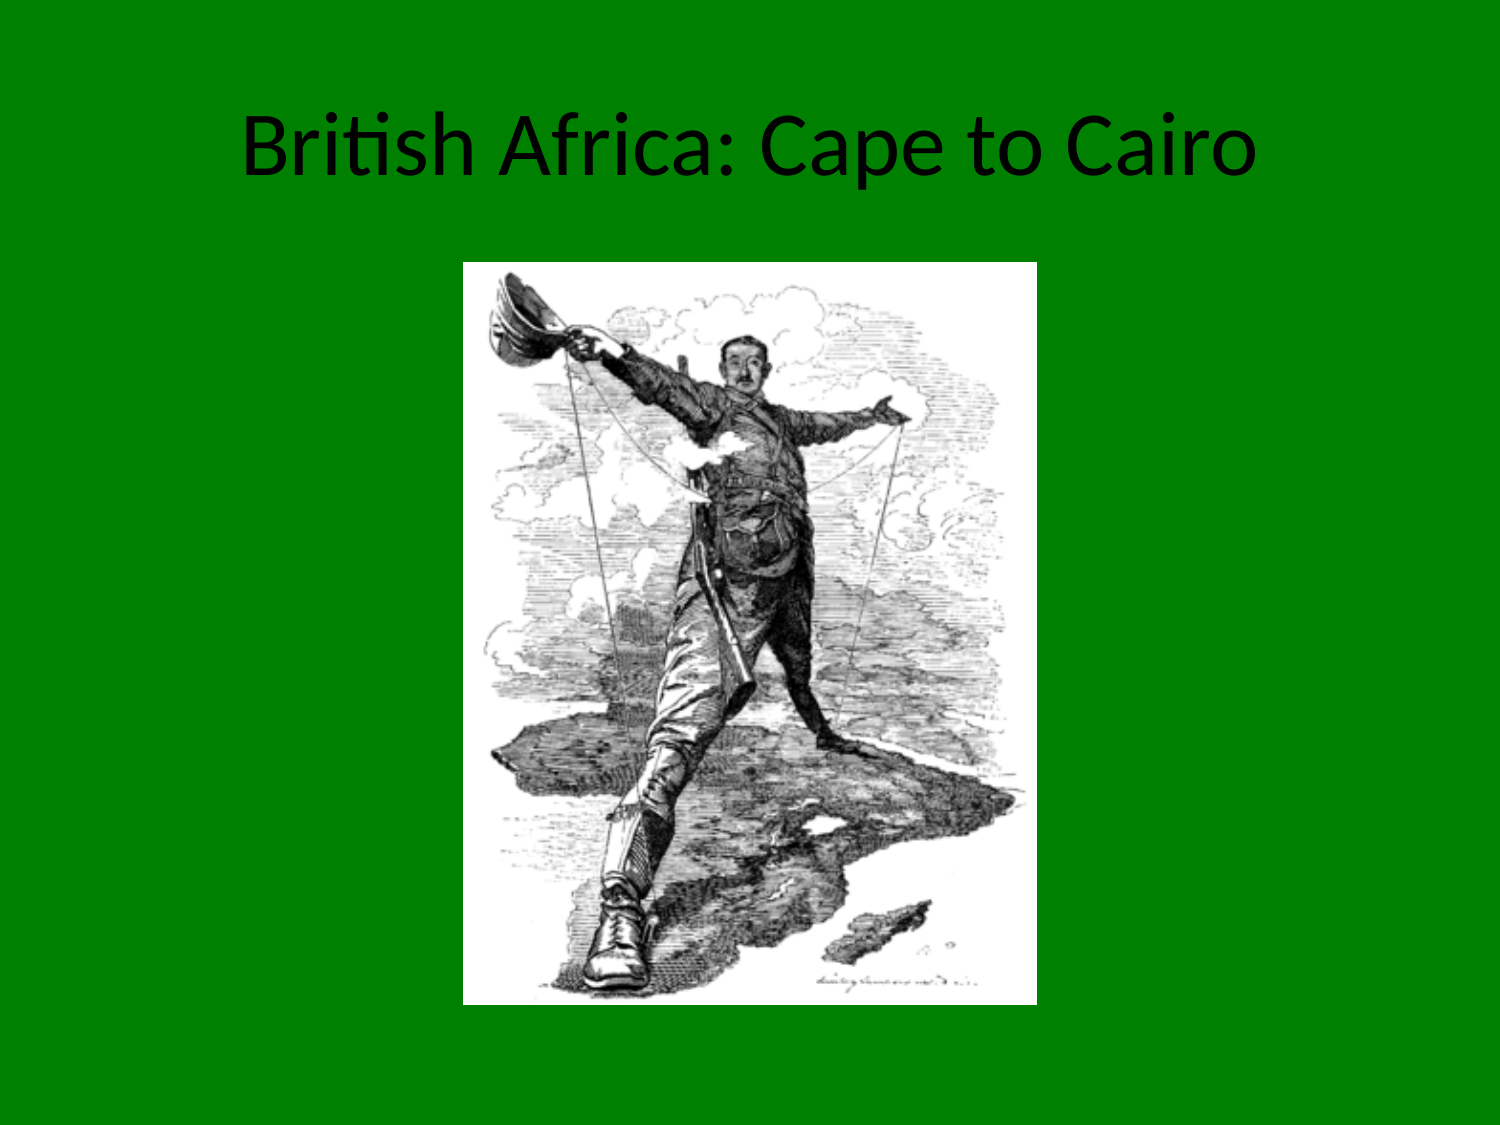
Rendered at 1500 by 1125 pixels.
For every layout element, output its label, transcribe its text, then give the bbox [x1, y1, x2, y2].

title British Africa: Cape to Cairo [75, 45, 1425, 233]
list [74, 262, 1426, 1006]
